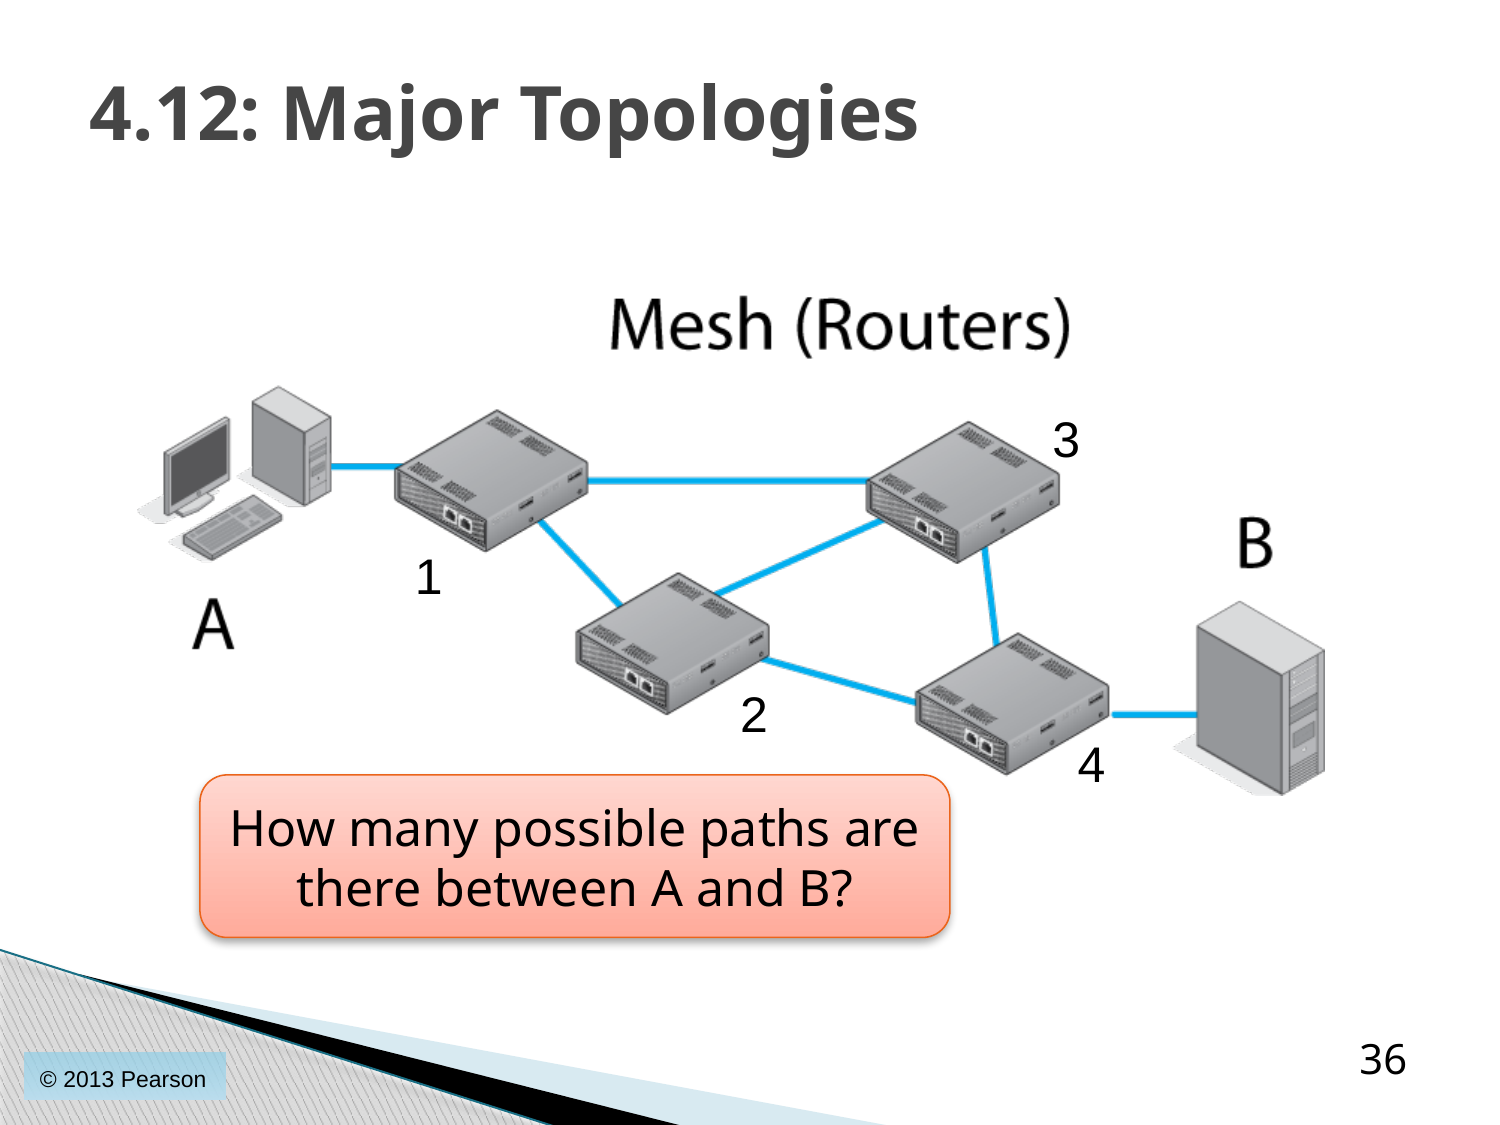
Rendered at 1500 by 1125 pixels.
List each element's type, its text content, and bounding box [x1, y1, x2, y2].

title 4.12: Major Topologies [75, 45, 1425, 175]
picture [137, 287, 1326, 797]
text_box How many possible paths are there between A and B? [199, 808, 951, 939]
footer © 2013 Pearson [24, 1052, 225, 1100]
slide_number 36 [1287, 1037, 1423, 1098]
